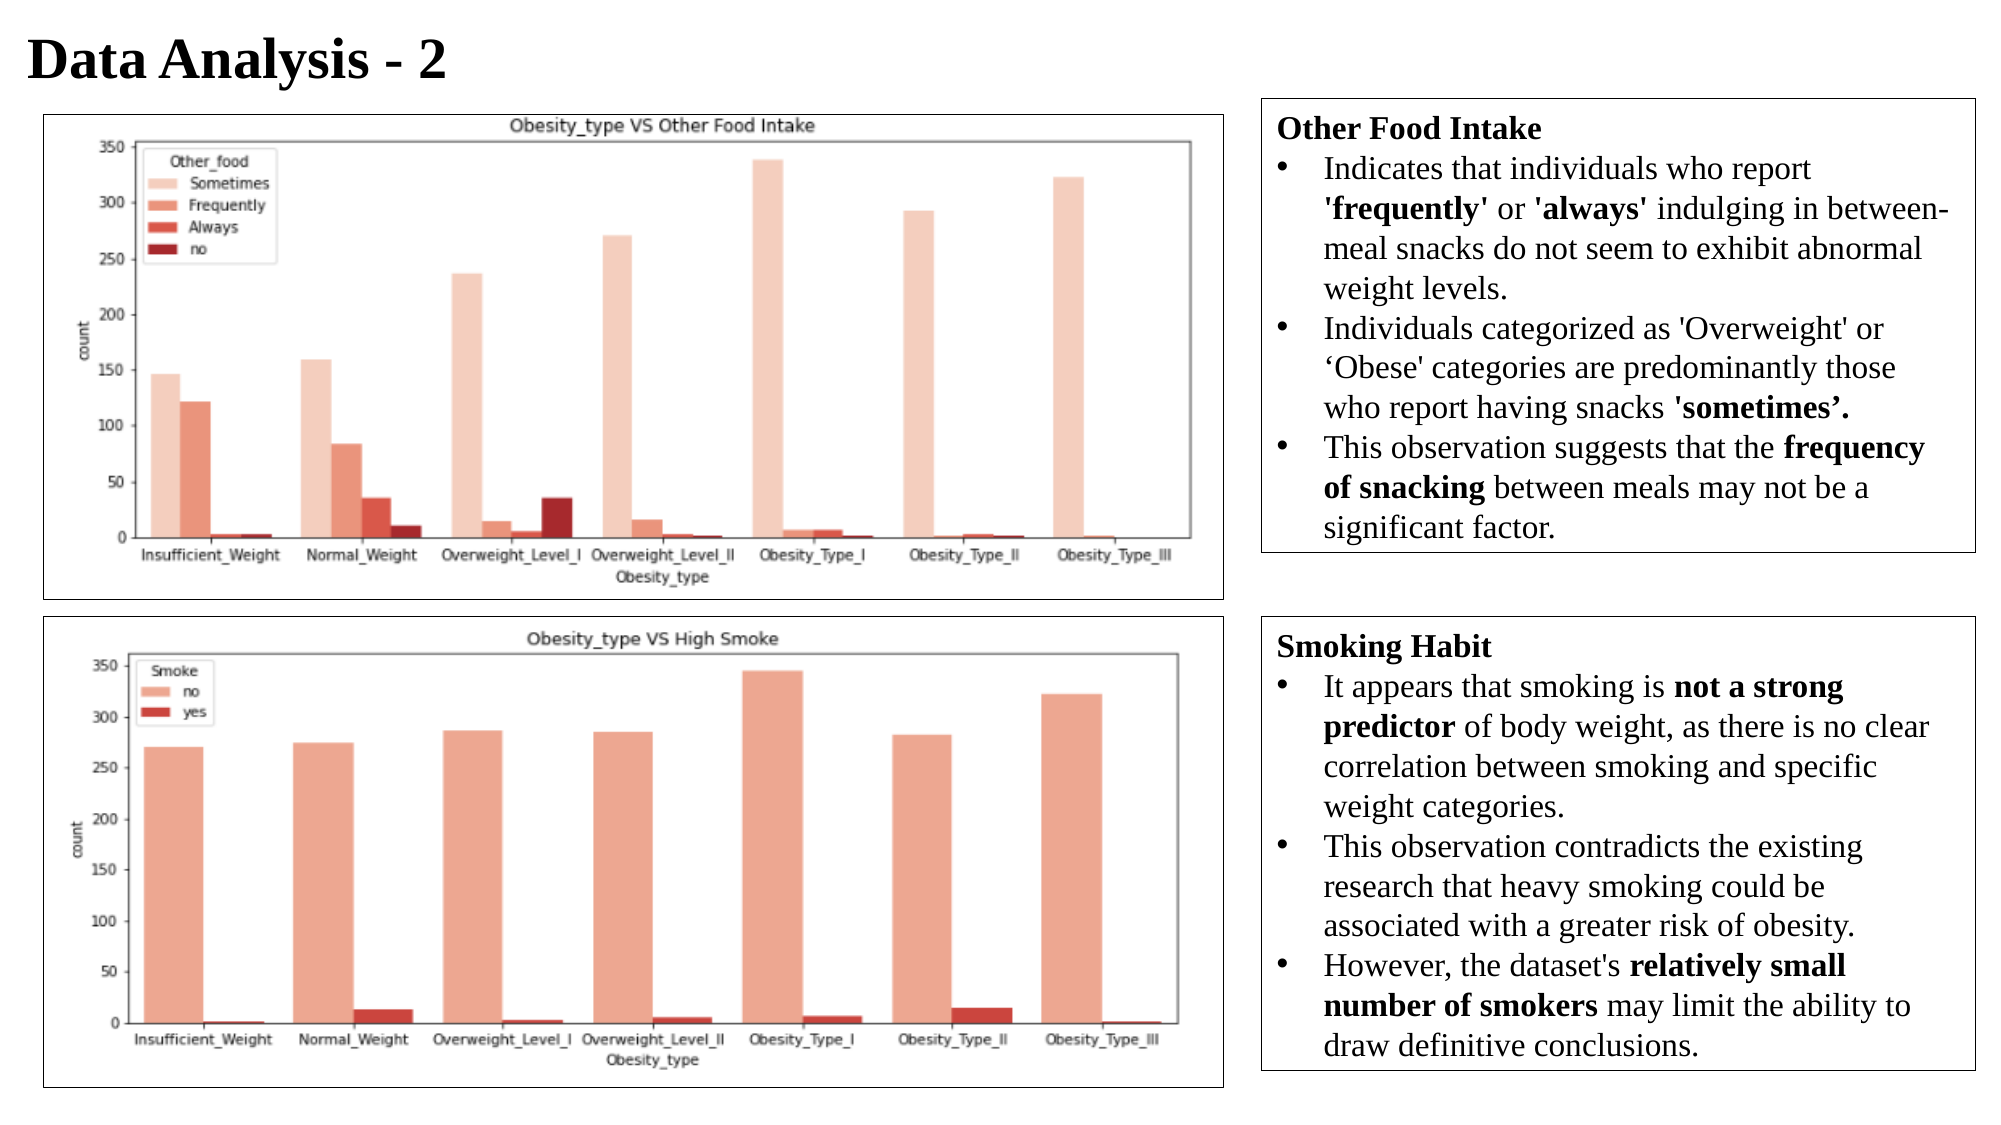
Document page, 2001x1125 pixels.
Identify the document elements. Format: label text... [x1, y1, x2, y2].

text_box Data Analysis - 2 [0, 0, 531, 99]
text_box Other Food Intake Indicates that individuals who report 'frequently' or 'always' indulging in between-meal snacks do not seem to exhibit abnormal weight levels. Individuals categorized as 'Overweight' or ‘Obese' categories are predominantly those who report having snacks 'sometimes’. This observation suggests that the frequency of snacking between meals may not be a significant factor. [1261, 98, 1976, 553]
picture [43, 115, 1223, 599]
picture [43, 616, 1223, 1088]
text_box Smoking Habit It appears that smoking is not a strong predictor of body weight, as there is no clear correlation between smoking and specific weight categories. This observation contradicts the existing research that heavy smoking could be associated with a greater risk of obesity. However, the dataset's relatively small number of smokers may limit the ability to draw definitive conclusions. [1261, 616, 1976, 1071]
